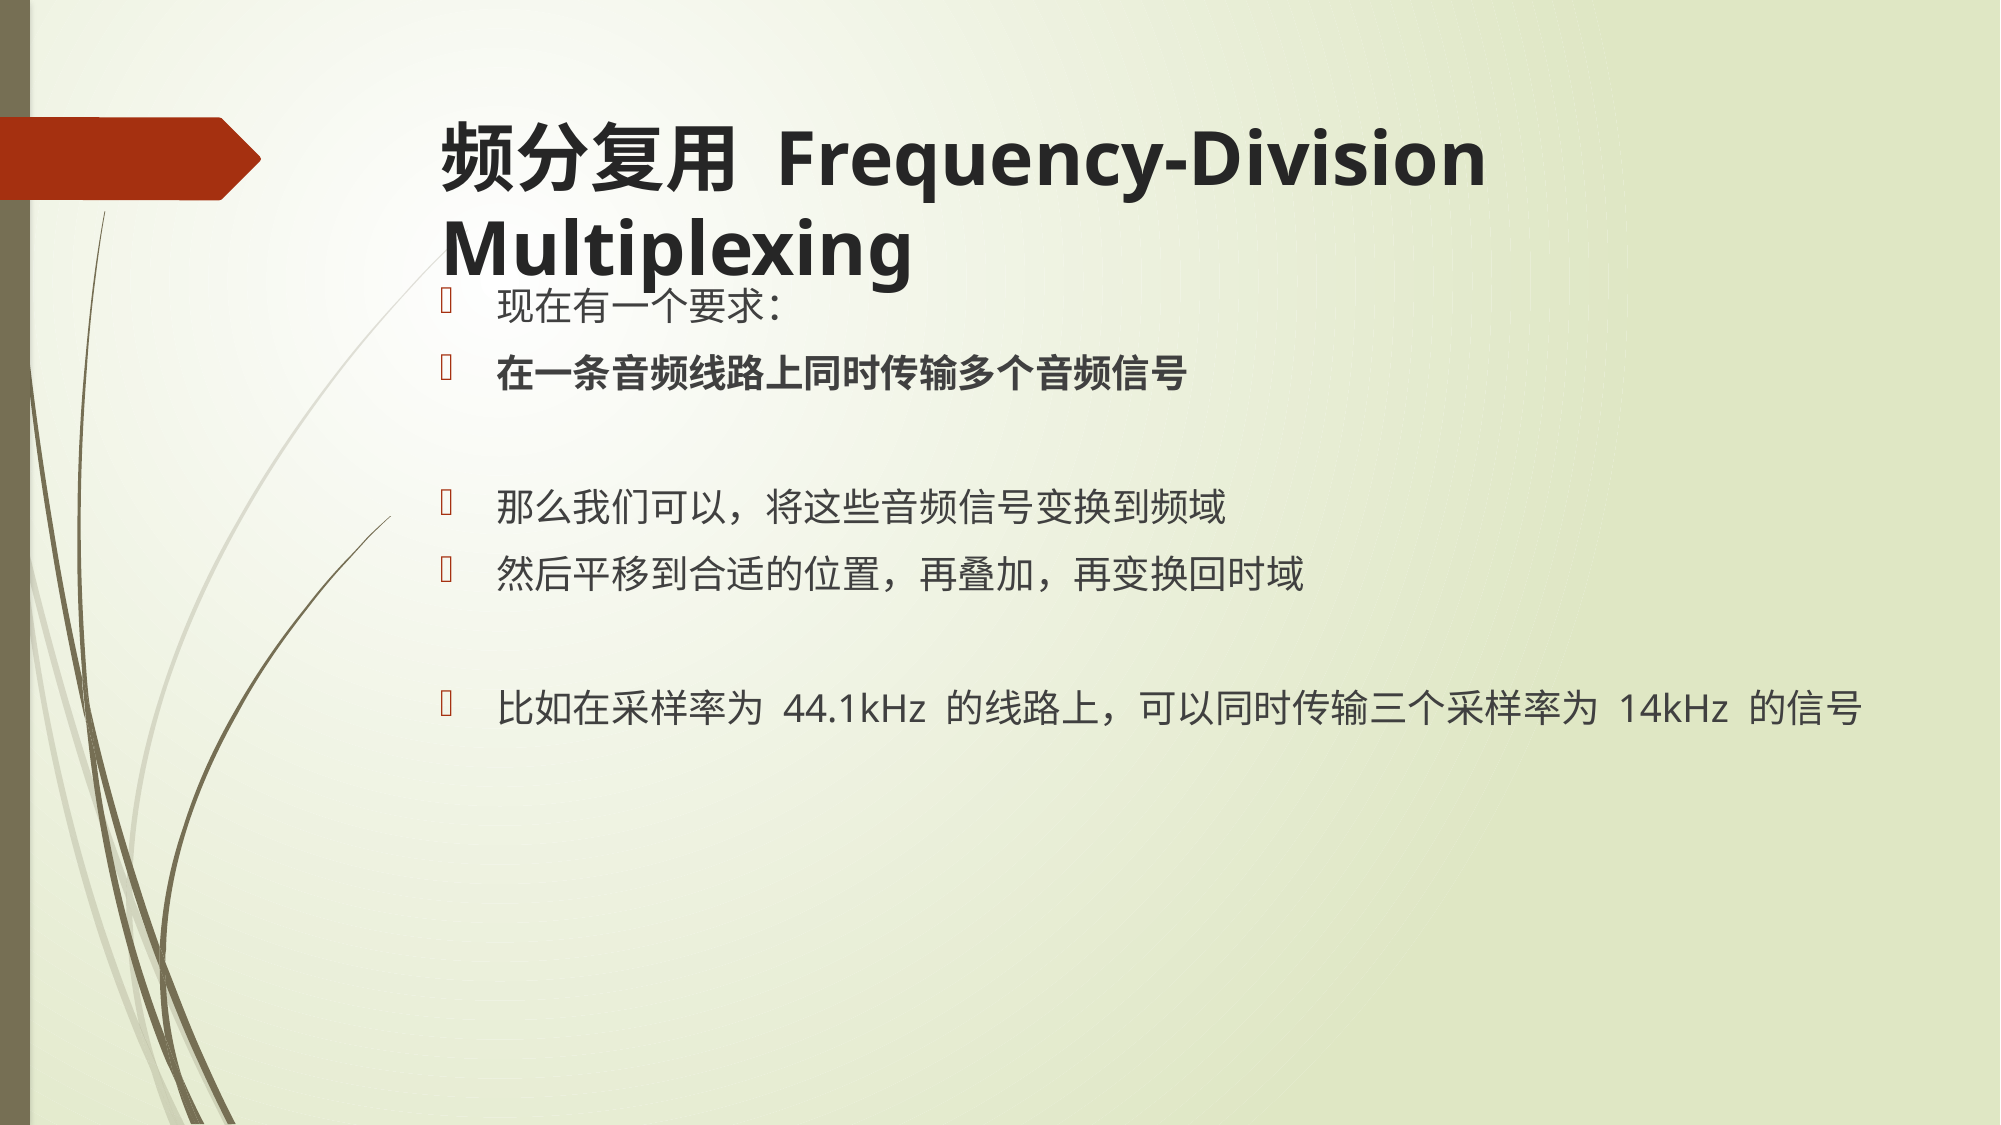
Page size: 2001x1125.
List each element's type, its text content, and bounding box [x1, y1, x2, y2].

title 频分复用 Frequency-Division Multiplexing [425, 102, 1888, 274]
list 现在有一个要求： 在一条音频线路上同时传输多个音频信号 那么我们可以，将这些音频信号变换到频域 然后平移到合适的位置，再叠加，再变换回时域 比如在采样率为 44.1kHz 的线路上，可以同时传输三个采样率为 14kHz 的信号 [424, 274, 1888, 1009]
